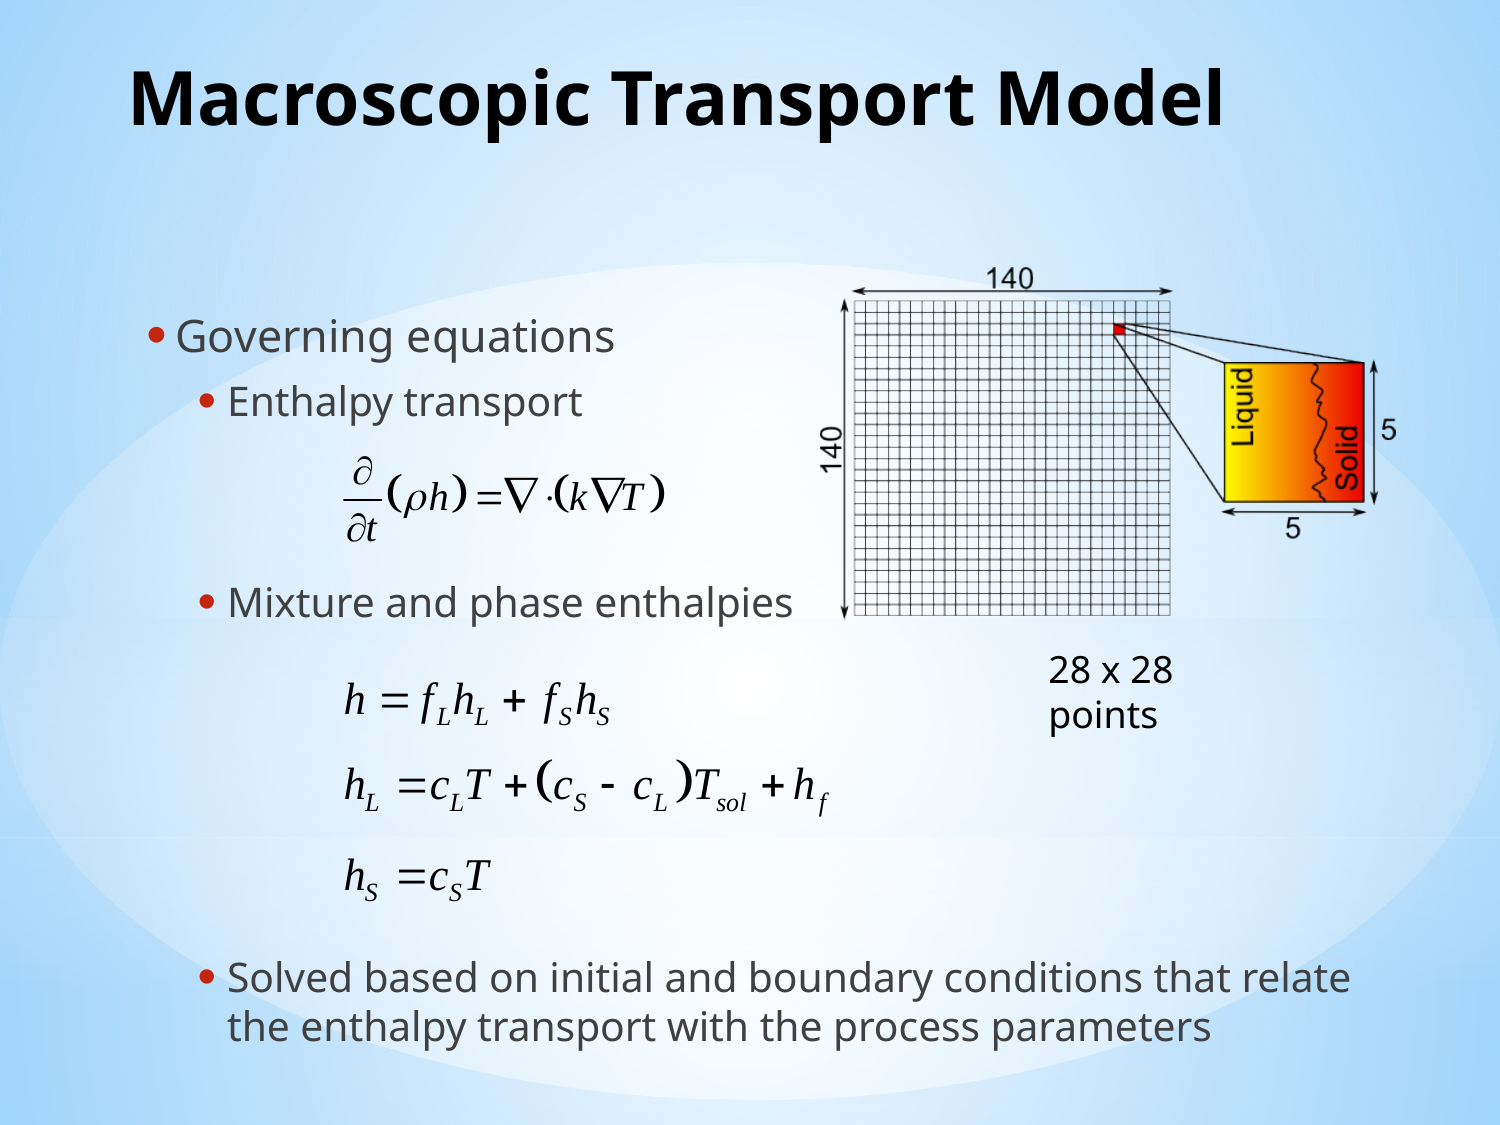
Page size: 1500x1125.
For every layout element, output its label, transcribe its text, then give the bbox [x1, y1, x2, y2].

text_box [336, 444, 669, 551]
picture [820, 266, 1396, 620]
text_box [336, 668, 621, 735]
text_box 28 x 28 points [1033, 638, 1306, 744]
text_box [336, 844, 503, 912]
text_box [336, 749, 844, 829]
title Macroscopic Transport Model [112, 42, 1376, 185]
list Governing equations Enthalpy transport Mixture and phase enthalpies Solved based on initial and boundary conditions that relate the enthalpy transport with the process parameters [123, 231, 1376, 1094]
